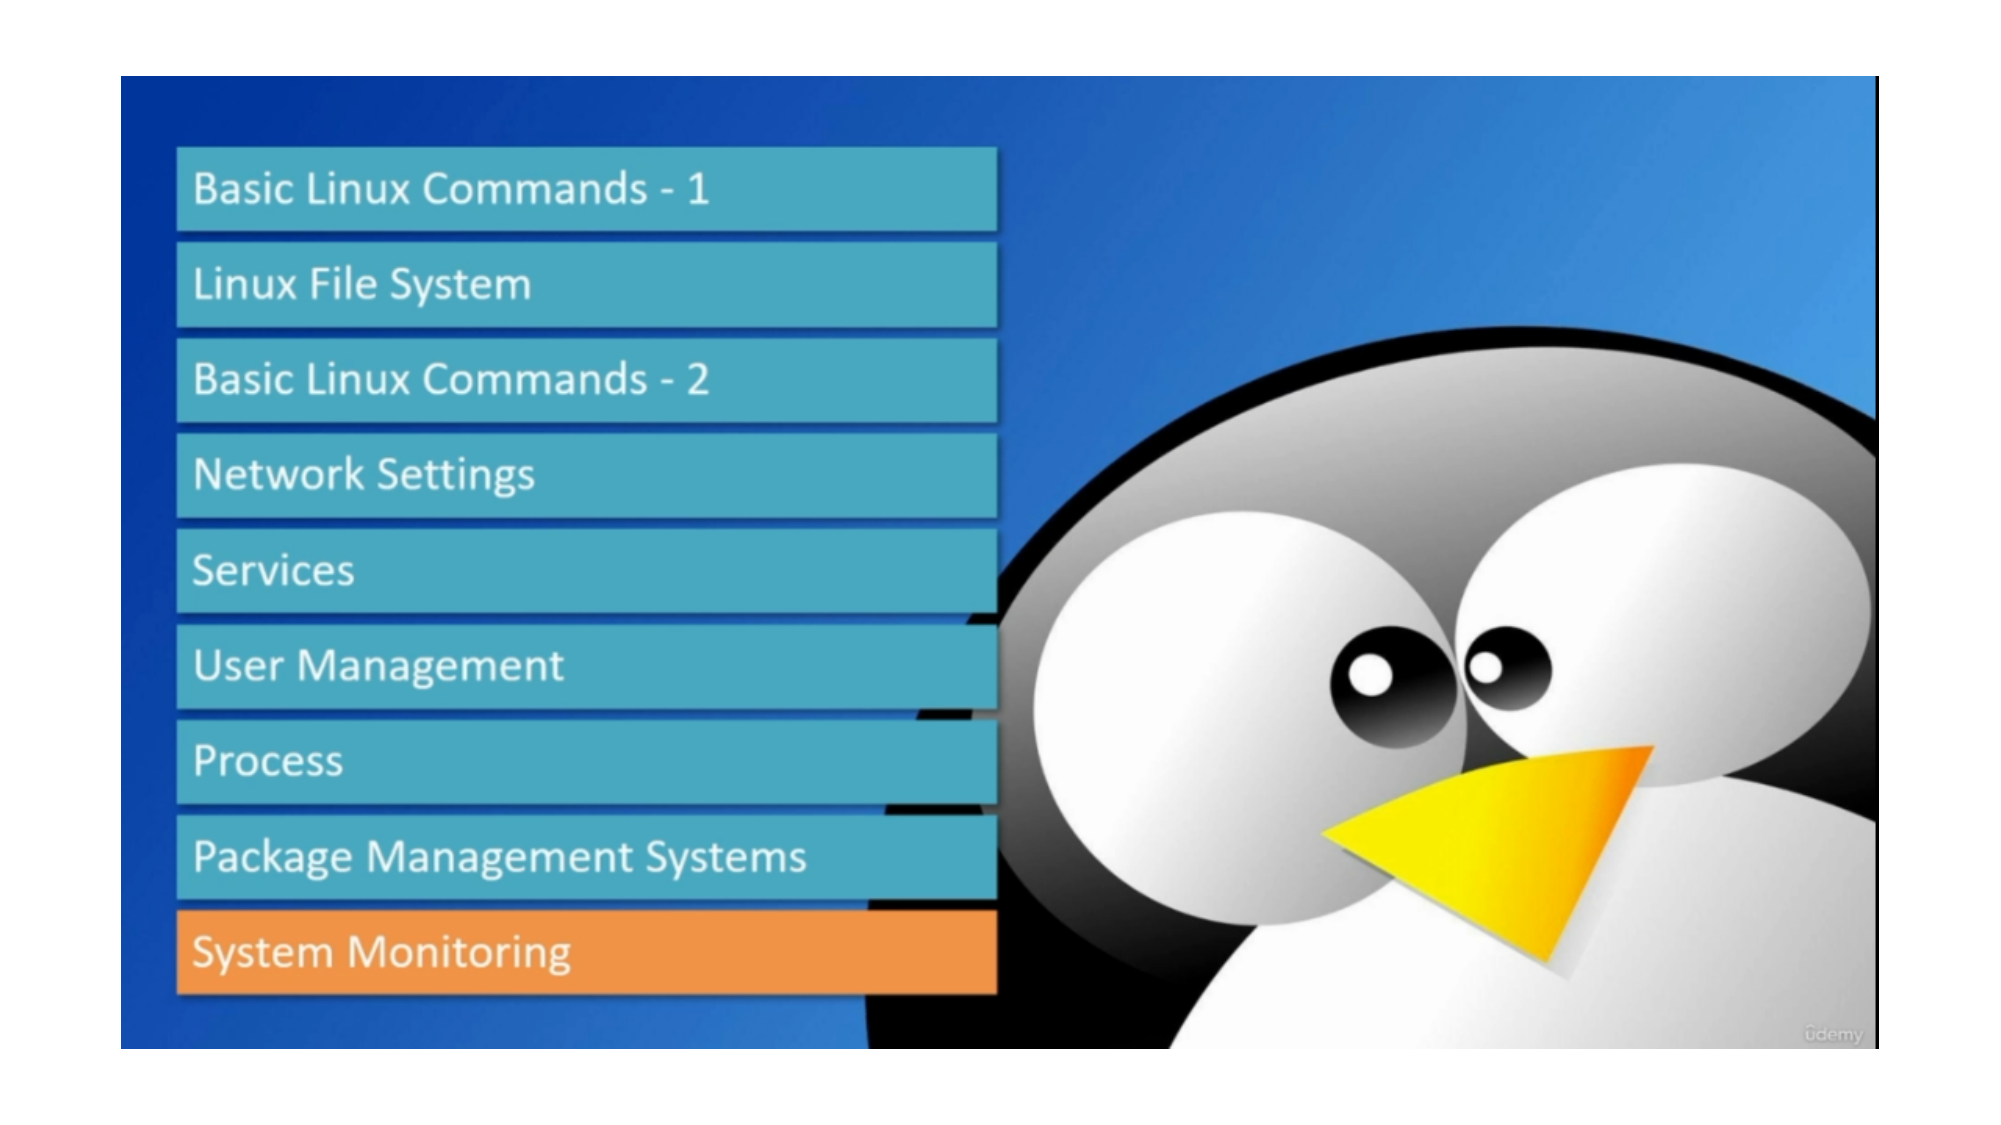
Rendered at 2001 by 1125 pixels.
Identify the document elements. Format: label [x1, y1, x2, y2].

picture [121, 76, 1879, 1049]
